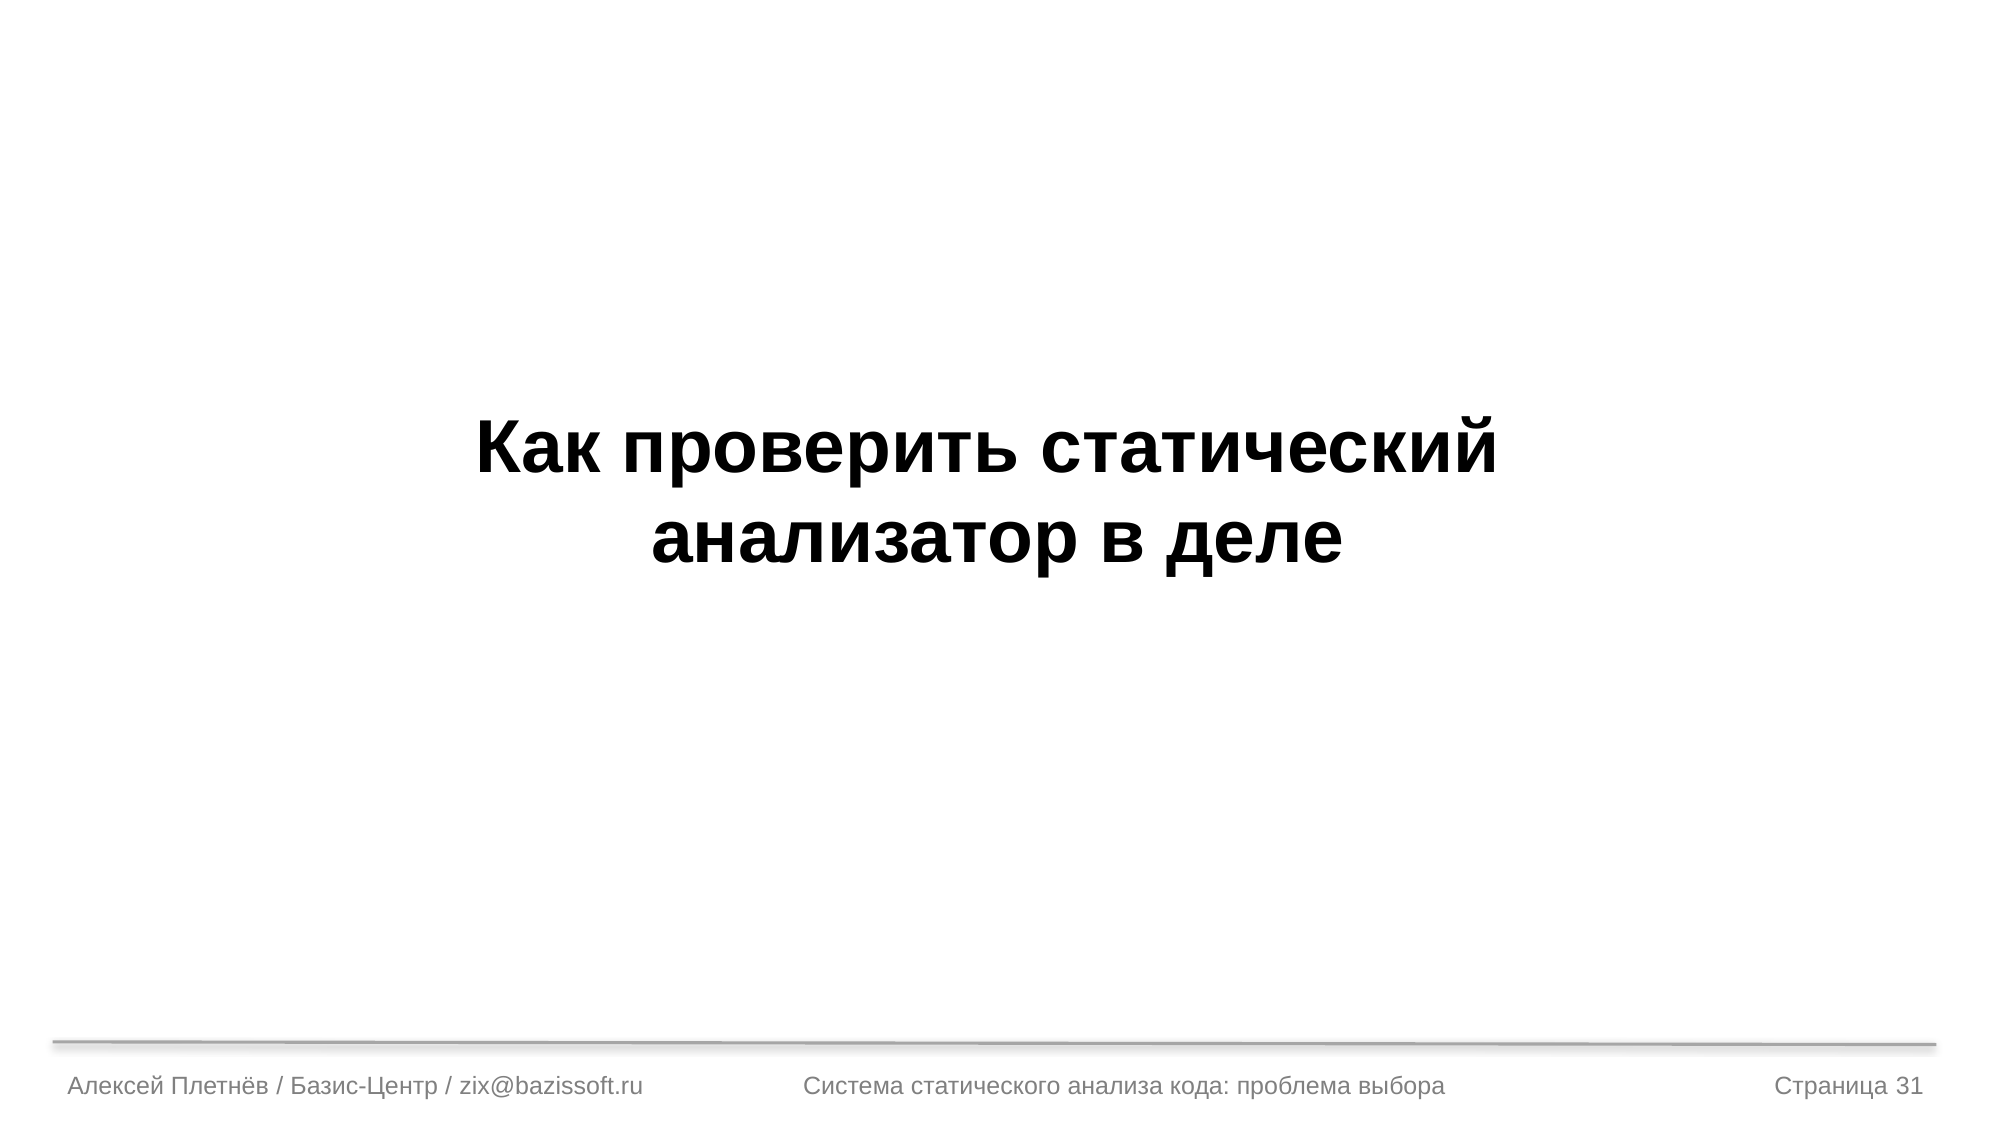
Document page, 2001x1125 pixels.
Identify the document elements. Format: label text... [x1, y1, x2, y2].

text_box Как проверить статический анализатор в деле [460, 389, 1535, 585]
